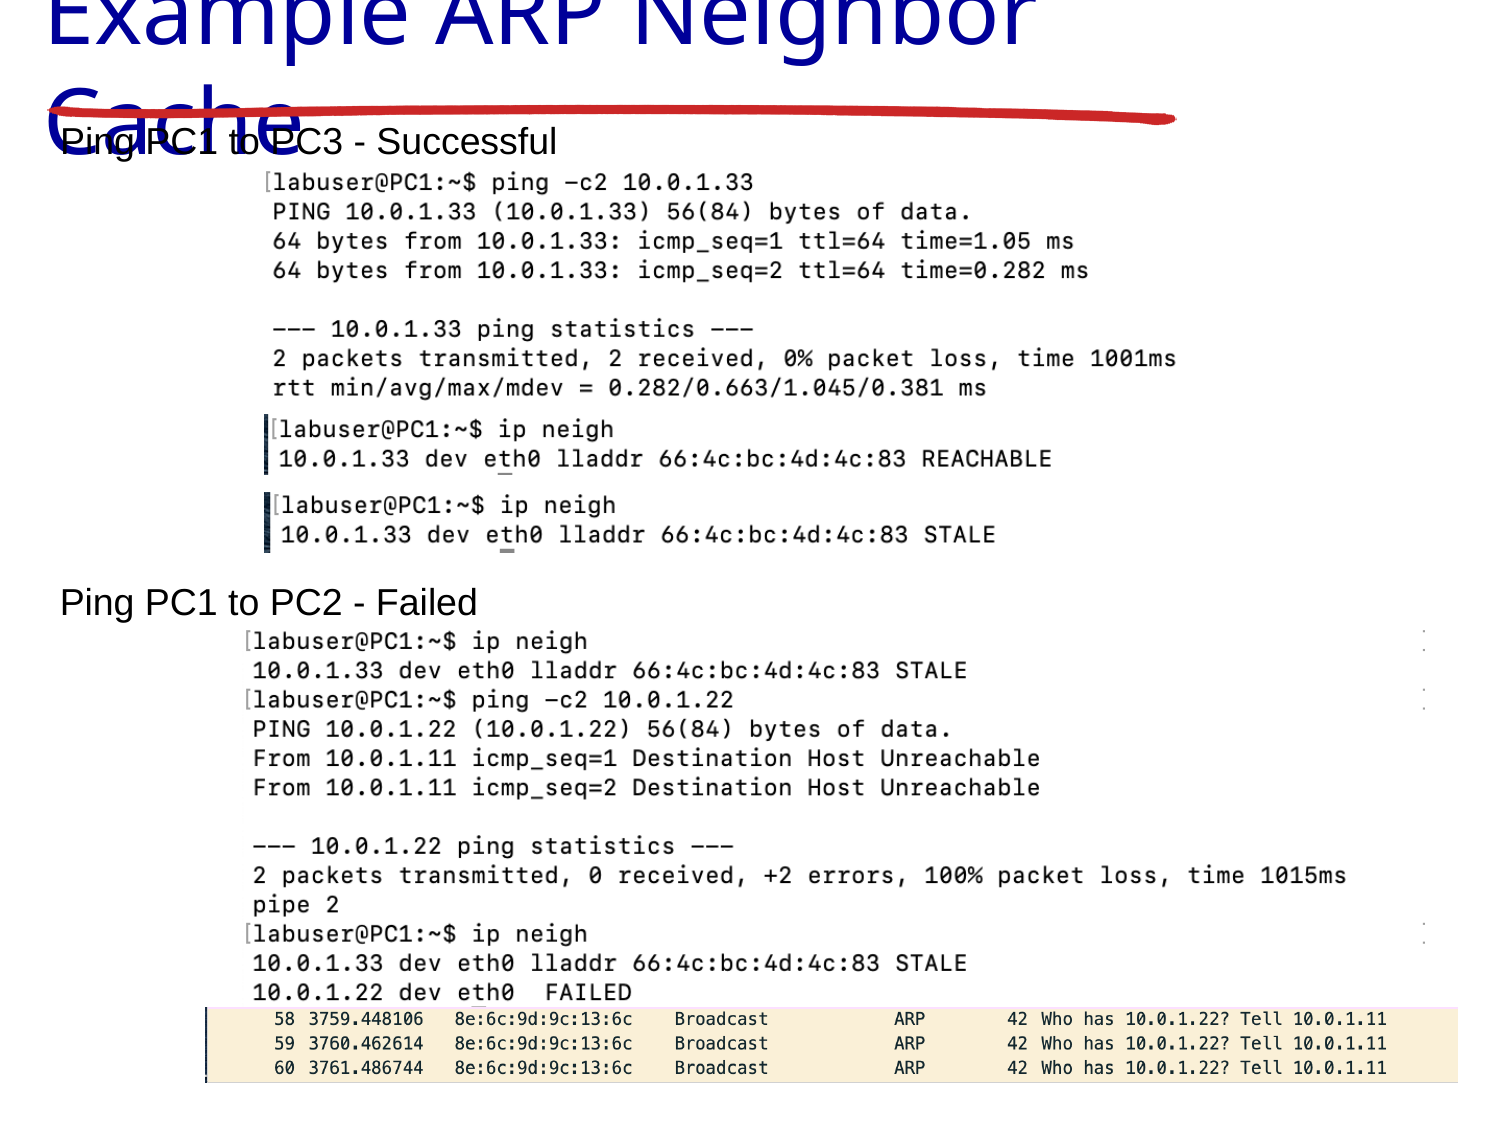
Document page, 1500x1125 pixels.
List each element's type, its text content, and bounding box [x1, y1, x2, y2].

picture [42, 98, 1190, 131]
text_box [264, 167, 1236, 553]
title Example ARP Neighbor Cache [28, 0, 1304, 126]
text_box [205, 626, 1458, 1084]
text_box Ping PC1 to PC2 - Failed [45, 570, 494, 631]
slide_number 52 [1159, 1022, 1473, 1098]
text_box Ping PC1 to PC3 - Successful [45, 139, 573, 170]
